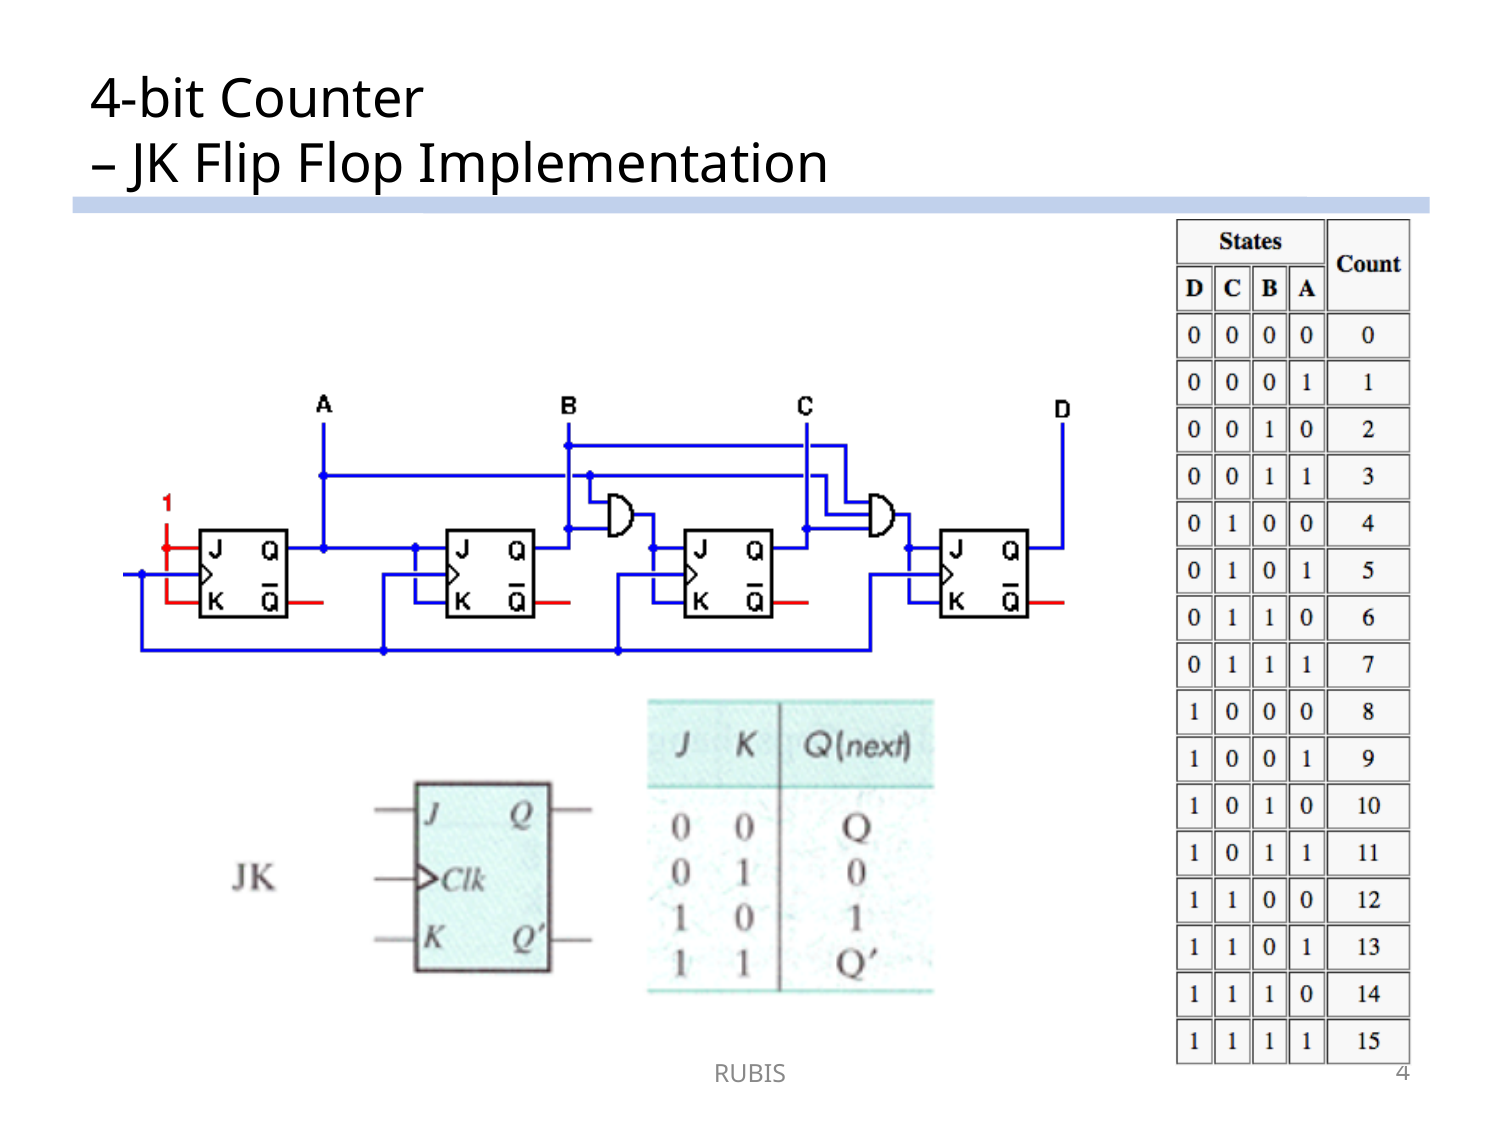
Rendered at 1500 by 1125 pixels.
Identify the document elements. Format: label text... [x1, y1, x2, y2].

picture [1174, 219, 1412, 1067]
title 4-bit Counter – JK Flip Flop Implementation [75, 45, 1425, 211]
footer RUBIS [512, 1042, 988, 1103]
slide_number 4 [1074, 1042, 1425, 1103]
picture [123, 349, 1093, 1001]
